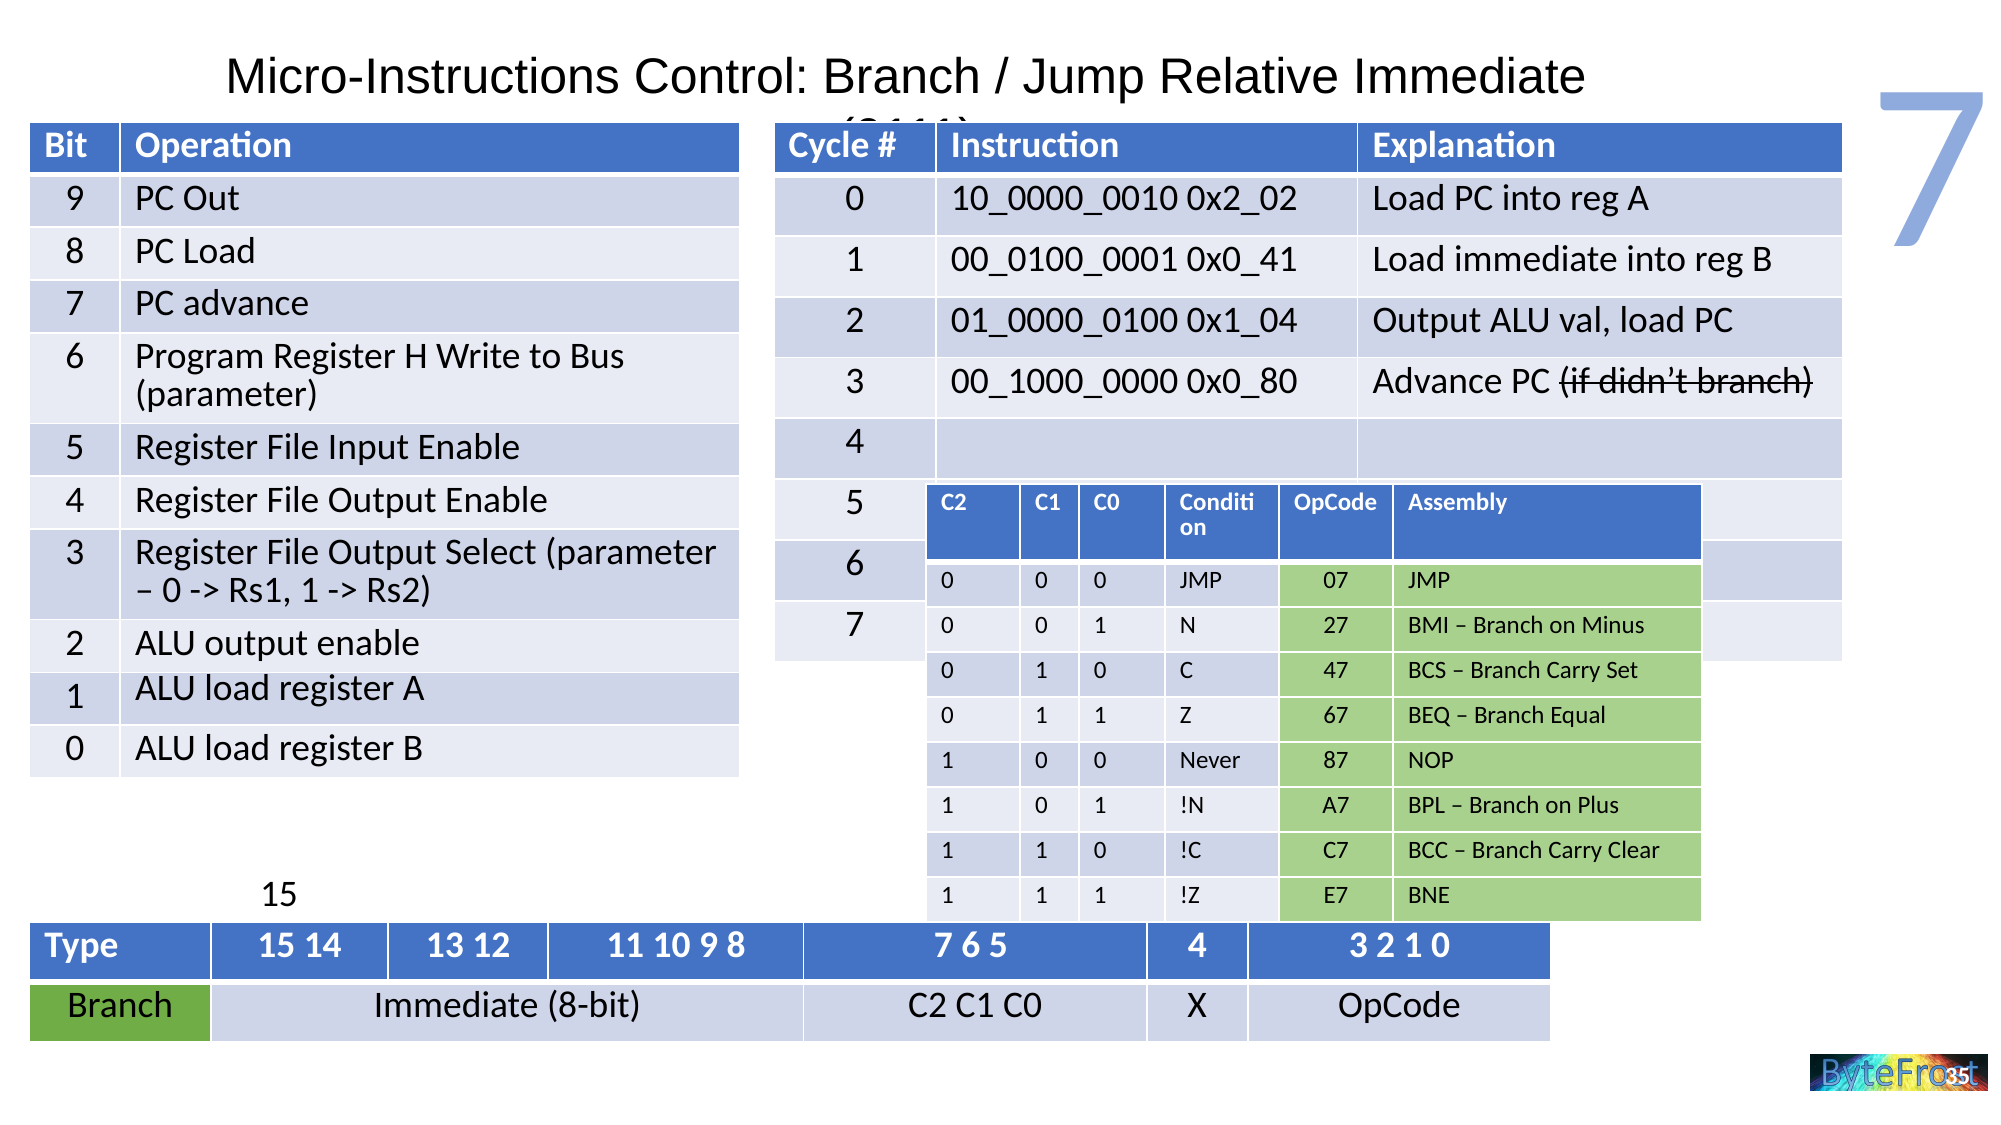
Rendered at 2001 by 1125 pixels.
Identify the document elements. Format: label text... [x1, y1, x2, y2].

table_cell 1 [1080, 698, 1164, 741]
table_cell 4 [30, 477, 119, 528]
table_cell 0 [775, 178, 935, 235]
table_cell [1358, 480, 1842, 539]
table_cell 1 [1021, 878, 1078, 921]
table_cell PC Load [121, 228, 739, 279]
table_cell Output ALU val, load PC [1358, 298, 1842, 357]
table_cell BEQ – Branch Equal [1394, 698, 1701, 741]
table_cell PC advance [121, 281, 739, 332]
table_cell 1 [927, 743, 1019, 786]
table_cell 00_0100_0001 0x0_41 [937, 237, 1357, 296]
text_box 7 [1855, 0, 2000, 303]
table_cell 10_0000_0010 0x2_02 [937, 178, 1357, 235]
table_cell 1 [1080, 608, 1164, 651]
table_header C2 [927, 485, 1019, 559]
table_cell 0 [1080, 833, 1164, 876]
table_cell 0 [1021, 743, 1078, 786]
slide_number 35 [1535, 1044, 1986, 1105]
table_header Operation [121, 123, 739, 172]
table_cell 27 [1280, 608, 1392, 651]
table_cell [1358, 419, 1842, 478]
table_cell !C [1166, 833, 1278, 876]
table_cell Register File Output Select (parameter – 0 -> Rs1, 1 -> Rs2) [121, 530, 739, 619]
table_header C0 [1080, 485, 1164, 559]
table_header Assembly [1394, 485, 1701, 559]
table_cell 1 [1021, 698, 1078, 741]
text_box 15 0 [245, 861, 925, 921]
table_cell 0 [1021, 608, 1078, 651]
table_cell Immediate (8-bit) [212, 985, 803, 1041]
table_cell 0 [1080, 653, 1164, 696]
table_cell 00_1000_0000 0x0_80 [937, 358, 1357, 417]
table_cell 9 [30, 177, 119, 226]
table_cell Program Register H Write to Bus (parameter) [121, 334, 739, 423]
table_cell 1 [775, 237, 935, 296]
table_cell ALU load register A [121, 673, 739, 724]
table_cell Branch [30, 985, 210, 1041]
table_cell Advance PC (if didn’t branch) [1358, 358, 1842, 417]
table_cell ALU output enable [121, 620, 739, 672]
table_cell Load PC into reg A [1358, 178, 1842, 235]
picture [1810, 1054, 1988, 1091]
table_cell 5 [775, 480, 935, 539]
table_cell NOP [1394, 743, 1701, 786]
table_cell 1 [927, 878, 1019, 921]
table_cell 6 [775, 541, 925, 600]
table_cell 7 [30, 281, 119, 332]
table_cell 67 [1280, 698, 1392, 741]
subtitle Micro-Instructions Control: Branch / Jump Relative Immediate (0111) [156, 35, 1657, 104]
table_cell 3 [30, 530, 119, 619]
table_cell 1 [1080, 788, 1164, 831]
table_header 4 [1148, 923, 1247, 979]
table_cell 47 [1280, 653, 1392, 696]
table_cell !Z [1166, 878, 1278, 921]
table_header 13 12 [389, 923, 547, 979]
table_header 15 14 [212, 923, 387, 979]
table_header OpCode [1280, 485, 1392, 559]
table_header C1 [1021, 485, 1078, 559]
table_cell 7 [775, 602, 925, 661]
table_cell C7 [1280, 833, 1392, 876]
table_cell 01_0000_0100 0x1_04 [937, 298, 1357, 357]
table_cell 87 [1280, 743, 1392, 786]
table_header Cycle # [775, 123, 935, 172]
table_cell [1703, 602, 1842, 661]
table_cell 5 [30, 424, 119, 475]
table_cell 2 [30, 620, 119, 672]
table_cell 0 [1021, 565, 1078, 606]
table_cell OpCode [1249, 985, 1550, 1041]
table_cell BCS – Branch Carry Set [1394, 653, 1701, 696]
table_cell Register File Output Enable [121, 477, 739, 528]
table_cell BCC – Branch Carry Clear [1394, 833, 1701, 876]
table_header 7 6 5 [804, 923, 1146, 979]
table_header Type [30, 923, 210, 979]
table_cell Load immediate into reg B [1358, 237, 1842, 296]
table_cell 0 [927, 608, 1019, 651]
table_cell 0 [30, 726, 119, 777]
table_cell Never [1166, 743, 1278, 786]
table_cell BNE [1394, 878, 1701, 921]
table_cell !N [1166, 788, 1278, 831]
table_cell 3 [775, 358, 935, 417]
table_cell N [1166, 608, 1278, 651]
table_cell 8 [30, 228, 119, 279]
table_cell 2 [775, 298, 935, 357]
table_cell 0 [927, 653, 1019, 696]
table_cell ALU load register B [121, 726, 739, 777]
table_cell 07 [1280, 565, 1392, 606]
table_header Explanation [1358, 123, 1842, 172]
table_cell [937, 419, 1357, 478]
table_cell 4 [775, 419, 935, 478]
table_cell C2 C1 C0 [804, 985, 1146, 1041]
table_header 11 10 9 8 [549, 923, 803, 979]
table_header Condition [1166, 485, 1278, 559]
table_cell C [1166, 653, 1278, 696]
table_cell E7 [1280, 878, 1392, 921]
table_cell JMP [1394, 565, 1701, 606]
table_cell A7 [1280, 788, 1392, 831]
table_cell 6 [30, 334, 119, 423]
table_cell 0 [1080, 743, 1164, 786]
table_header Bit [30, 123, 119, 172]
table_cell 1 [1021, 653, 1078, 696]
table_cell 0 [927, 698, 1019, 741]
table_cell 0 [1021, 788, 1078, 831]
table_header 3 2 1 0 [1249, 923, 1550, 979]
table_header Instruction [937, 123, 1357, 172]
table_cell 1 [927, 833, 1019, 876]
table_cell JMP [1166, 565, 1278, 606]
table_cell 0 [927, 565, 1019, 606]
table_cell 0 [1080, 565, 1164, 606]
table_cell Register File Input Enable [121, 424, 739, 475]
table_cell 1 [1021, 833, 1078, 876]
table_cell Z [1166, 698, 1278, 741]
table_cell X [1148, 985, 1247, 1041]
table_cell [1703, 541, 1842, 600]
table_cell 1 [927, 788, 1019, 831]
table_cell PC Out [121, 177, 739, 226]
table_cell 1 [1080, 878, 1164, 921]
table_cell 1 [30, 673, 119, 724]
table_cell BPL – Branch on Plus [1394, 788, 1701, 831]
table_cell BMI – Branch on Minus [1394, 608, 1701, 651]
